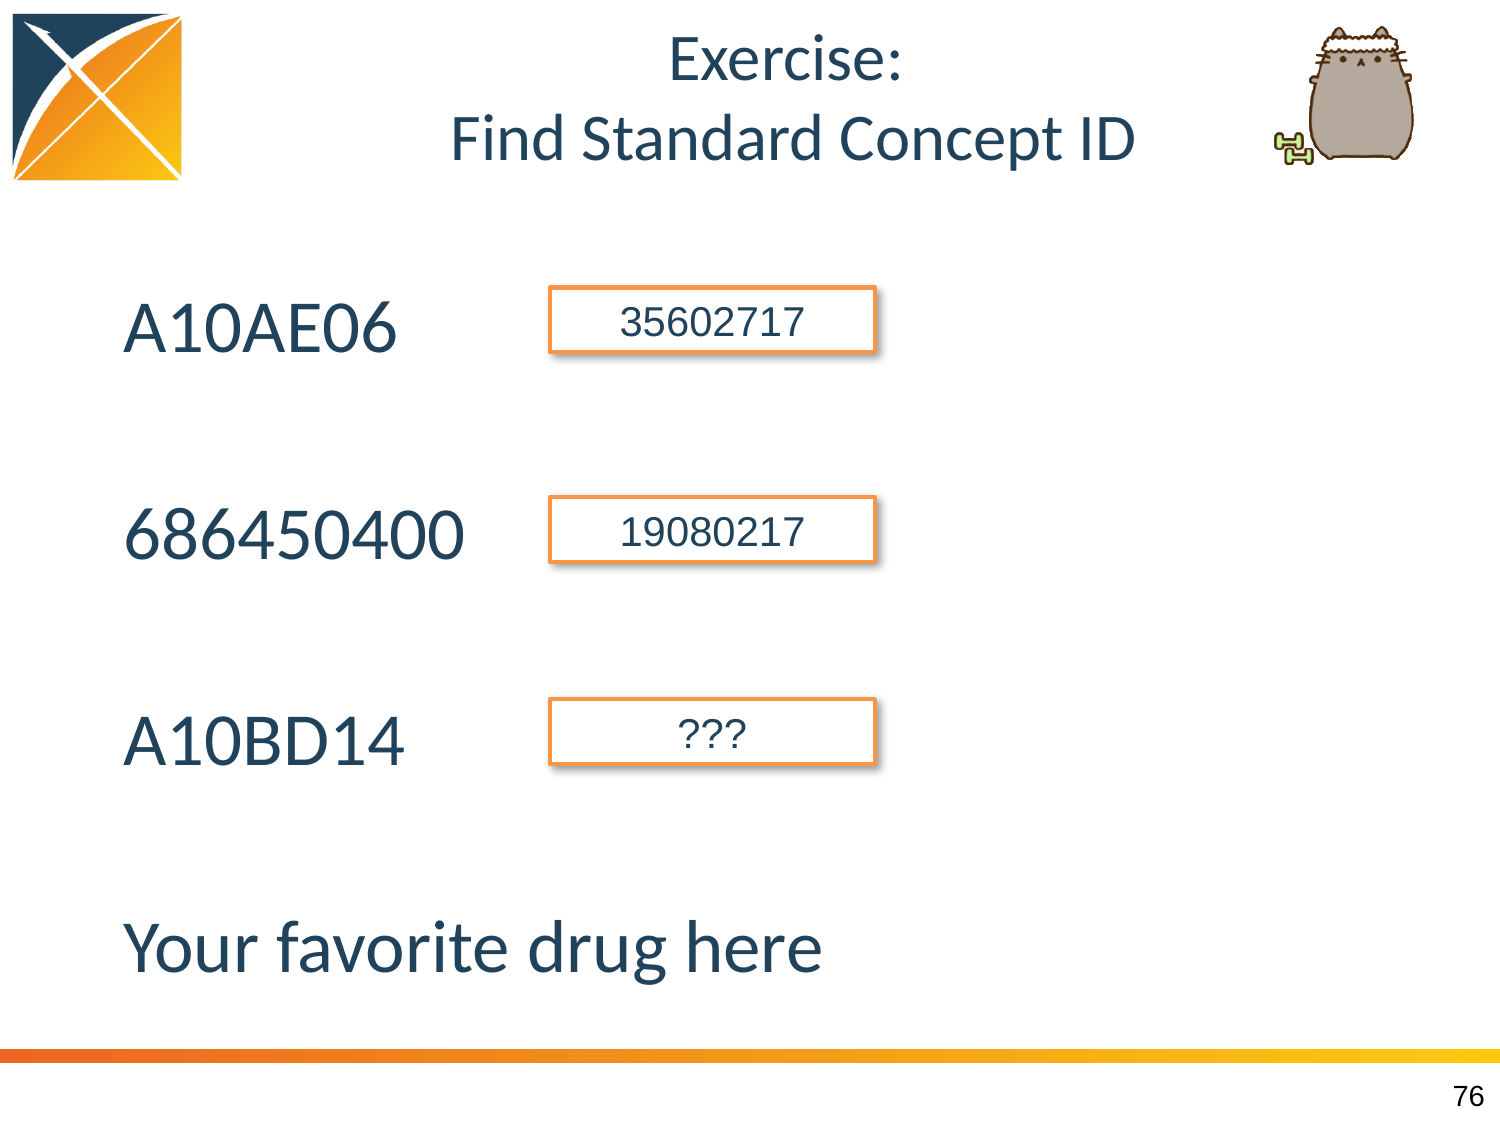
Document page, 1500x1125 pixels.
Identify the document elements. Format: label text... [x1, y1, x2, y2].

text_box 35602717 [548, 285, 877, 354]
picture [0, 0, 206, 200]
text_box ??? [548, 697, 877, 766]
text_box 19080217 [548, 495, 877, 564]
title Exercise: Find Standard Concept ID [112, 24, 1234, 163]
picture [1239, 0, 1469, 226]
list A10AE06 686450400 A10BD14 Your favorite drug here [75, 262, 1425, 1043]
slide_number 76 [1149, 1065, 1500, 1125]
